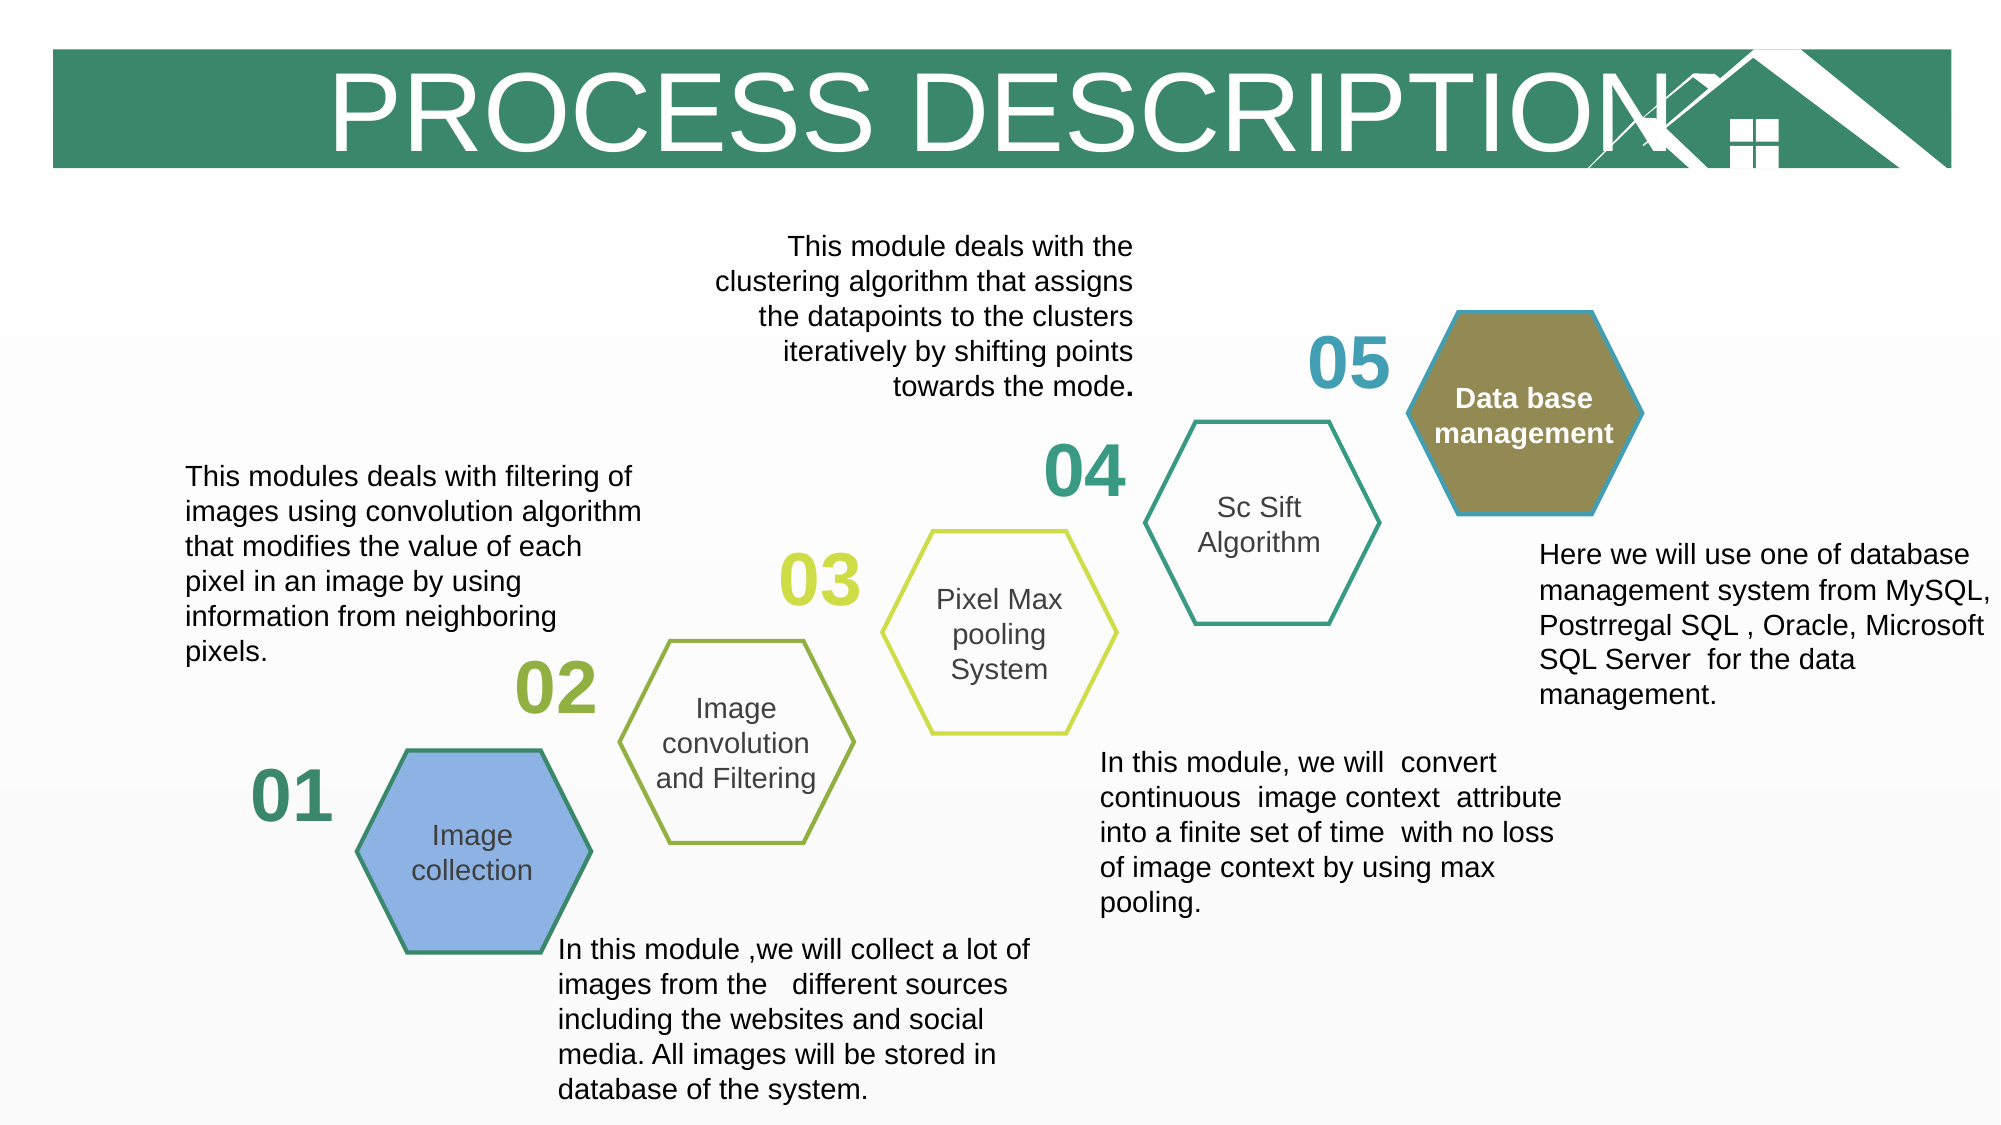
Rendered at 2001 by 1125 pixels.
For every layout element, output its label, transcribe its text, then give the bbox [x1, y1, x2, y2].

text_box [378, 750, 570, 808]
text_box This module deals with the clustering algorithm that assigns the datapoints to the clusters iteratively by shifting points towards the mode. [660, 219, 1150, 377]
text_box This modules deals with filtering of images using convolution algorithm that modifies the value of each pixel in an image by using information from neighboring pixels. [170, 449, 660, 642]
text_box Image collection [370, 808, 575, 895]
text_box [1167, 567, 1358, 624]
text_box [838, 709, 854, 774]
text_box [649, 640, 824, 681]
text_box 04 [1023, 413, 1146, 520]
text_box [378, 895, 570, 953]
text_box [1166, 421, 1380, 566]
text_box [913, 694, 1086, 734]
text_box Sc Sift Algorithm [1160, 480, 1358, 567]
text_box Here we will use one of database management system from MySQL, Postrregal SQL , Oracle, Microsoft SQL Server for the data management. [1524, 528, 2000, 721]
list PROCESS DESCRIPTION [53, 55, 1952, 175]
text_box [1631, 390, 1643, 436]
text_box 05 [1287, 305, 1411, 412]
text_box [882, 600, 898, 664]
text_box 01 [231, 738, 354, 845]
text_box Pixel Max pooling System [898, 572, 1101, 694]
text_box [1145, 492, 1160, 553]
text_box [912, 531, 1087, 572]
text_box [1430, 458, 1620, 515]
text_box [575, 819, 592, 884]
text_box [1428, 312, 1622, 371]
text_box [356, 825, 370, 879]
text_box [619, 712, 634, 771]
text_box 02 [495, 642, 618, 737]
text_box In this module ,we will collect a lot of images from the different sources including the websites and social media. All images will be stored in database of the system. [542, 922, 1048, 1115]
text_box 03 [759, 522, 882, 628]
text_box Image convolution and Filtering [634, 681, 838, 803]
text_box [1101, 600, 1117, 664]
text_box In this module, we will convert continuous image context attribute into a finite set of time with no loss of image context by using max pooling. [1084, 736, 1589, 893]
text_box [1407, 394, 1417, 432]
text_box [650, 803, 824, 843]
text_box Data base management [1417, 371, 1631, 458]
